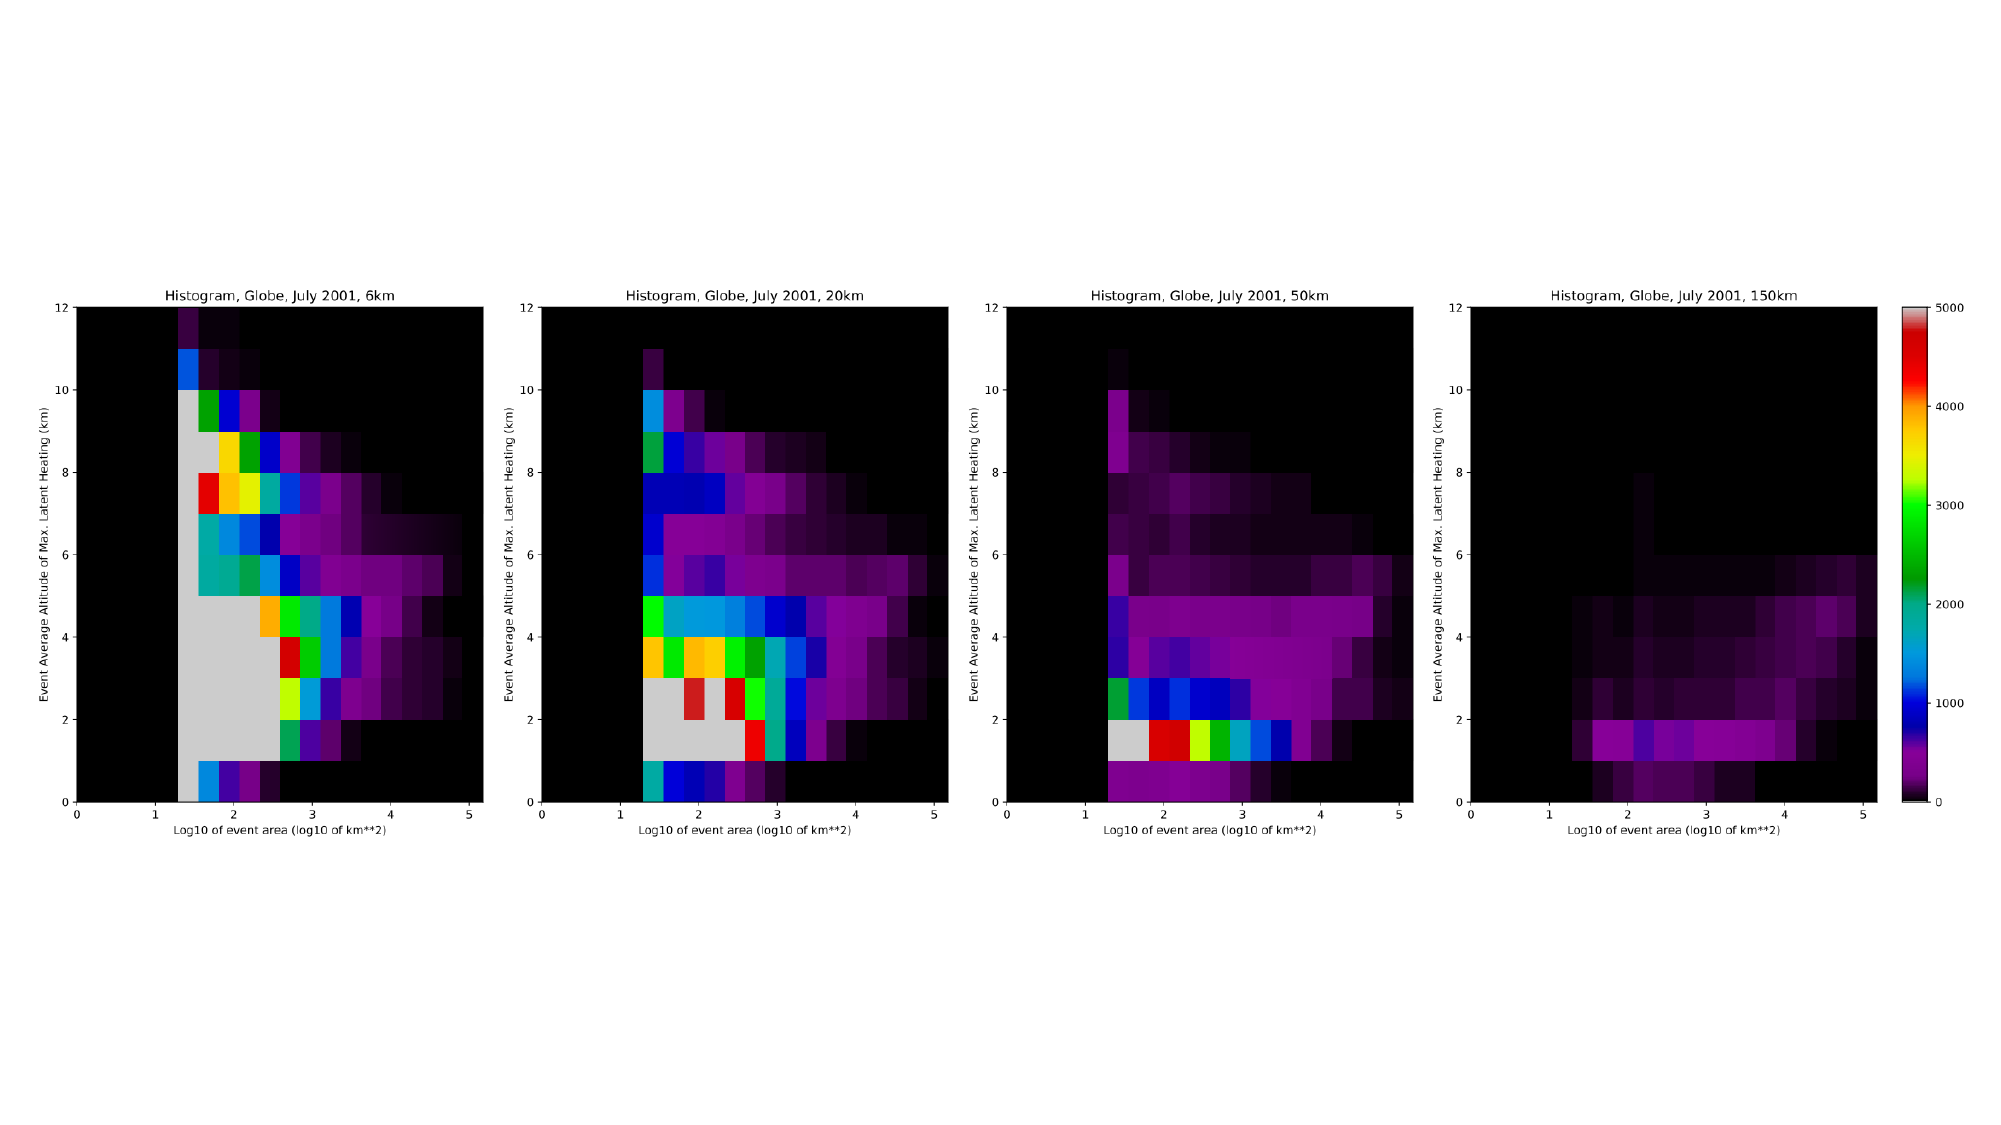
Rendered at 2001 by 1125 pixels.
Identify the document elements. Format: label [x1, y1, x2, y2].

text_box [30, 282, 1970, 843]
